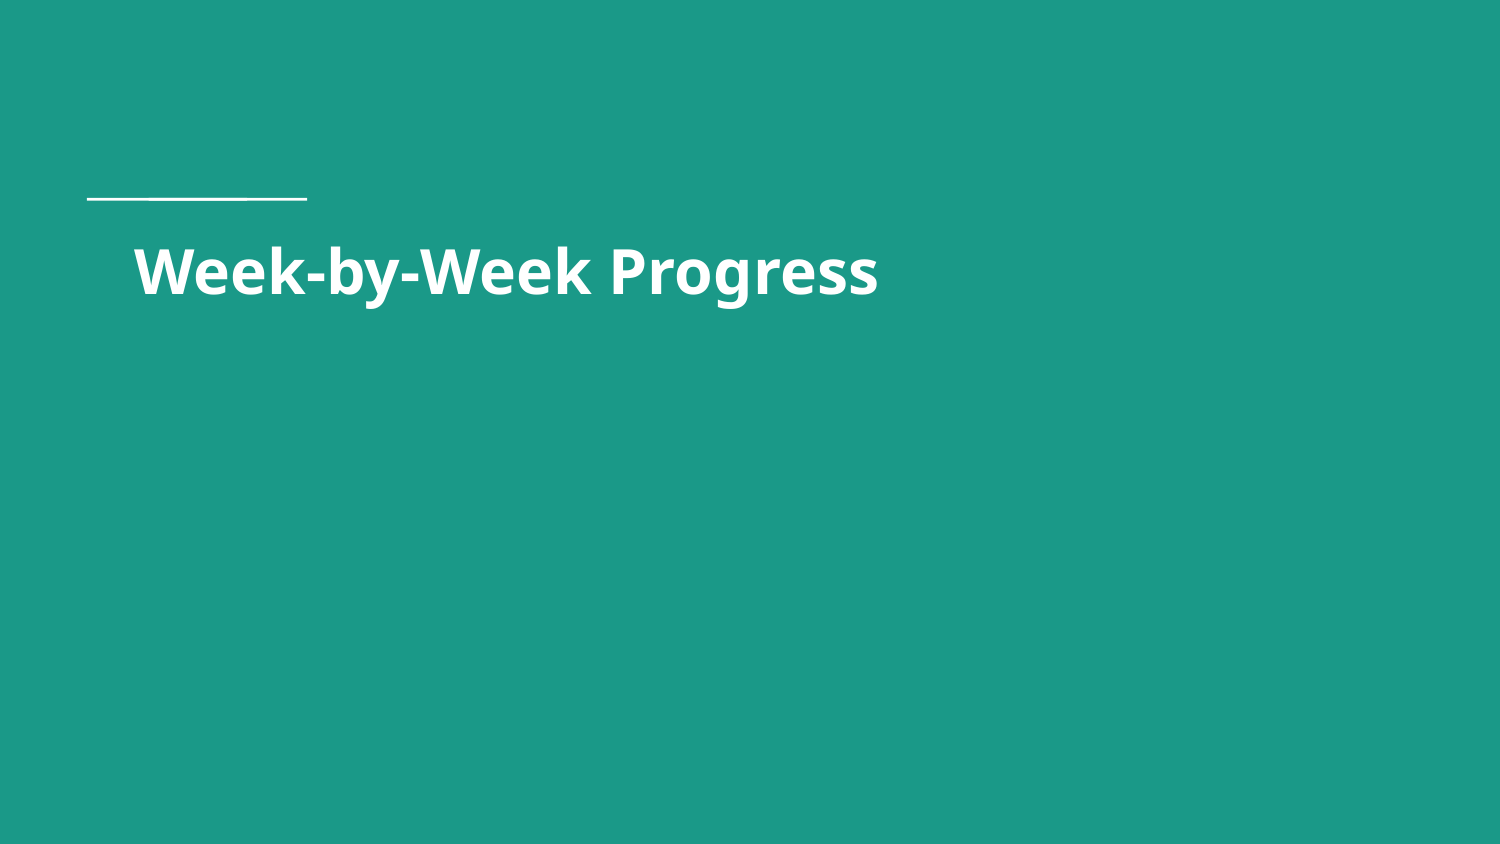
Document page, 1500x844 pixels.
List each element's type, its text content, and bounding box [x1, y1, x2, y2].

title Week-by-Week Progress [119, 216, 1381, 466]
